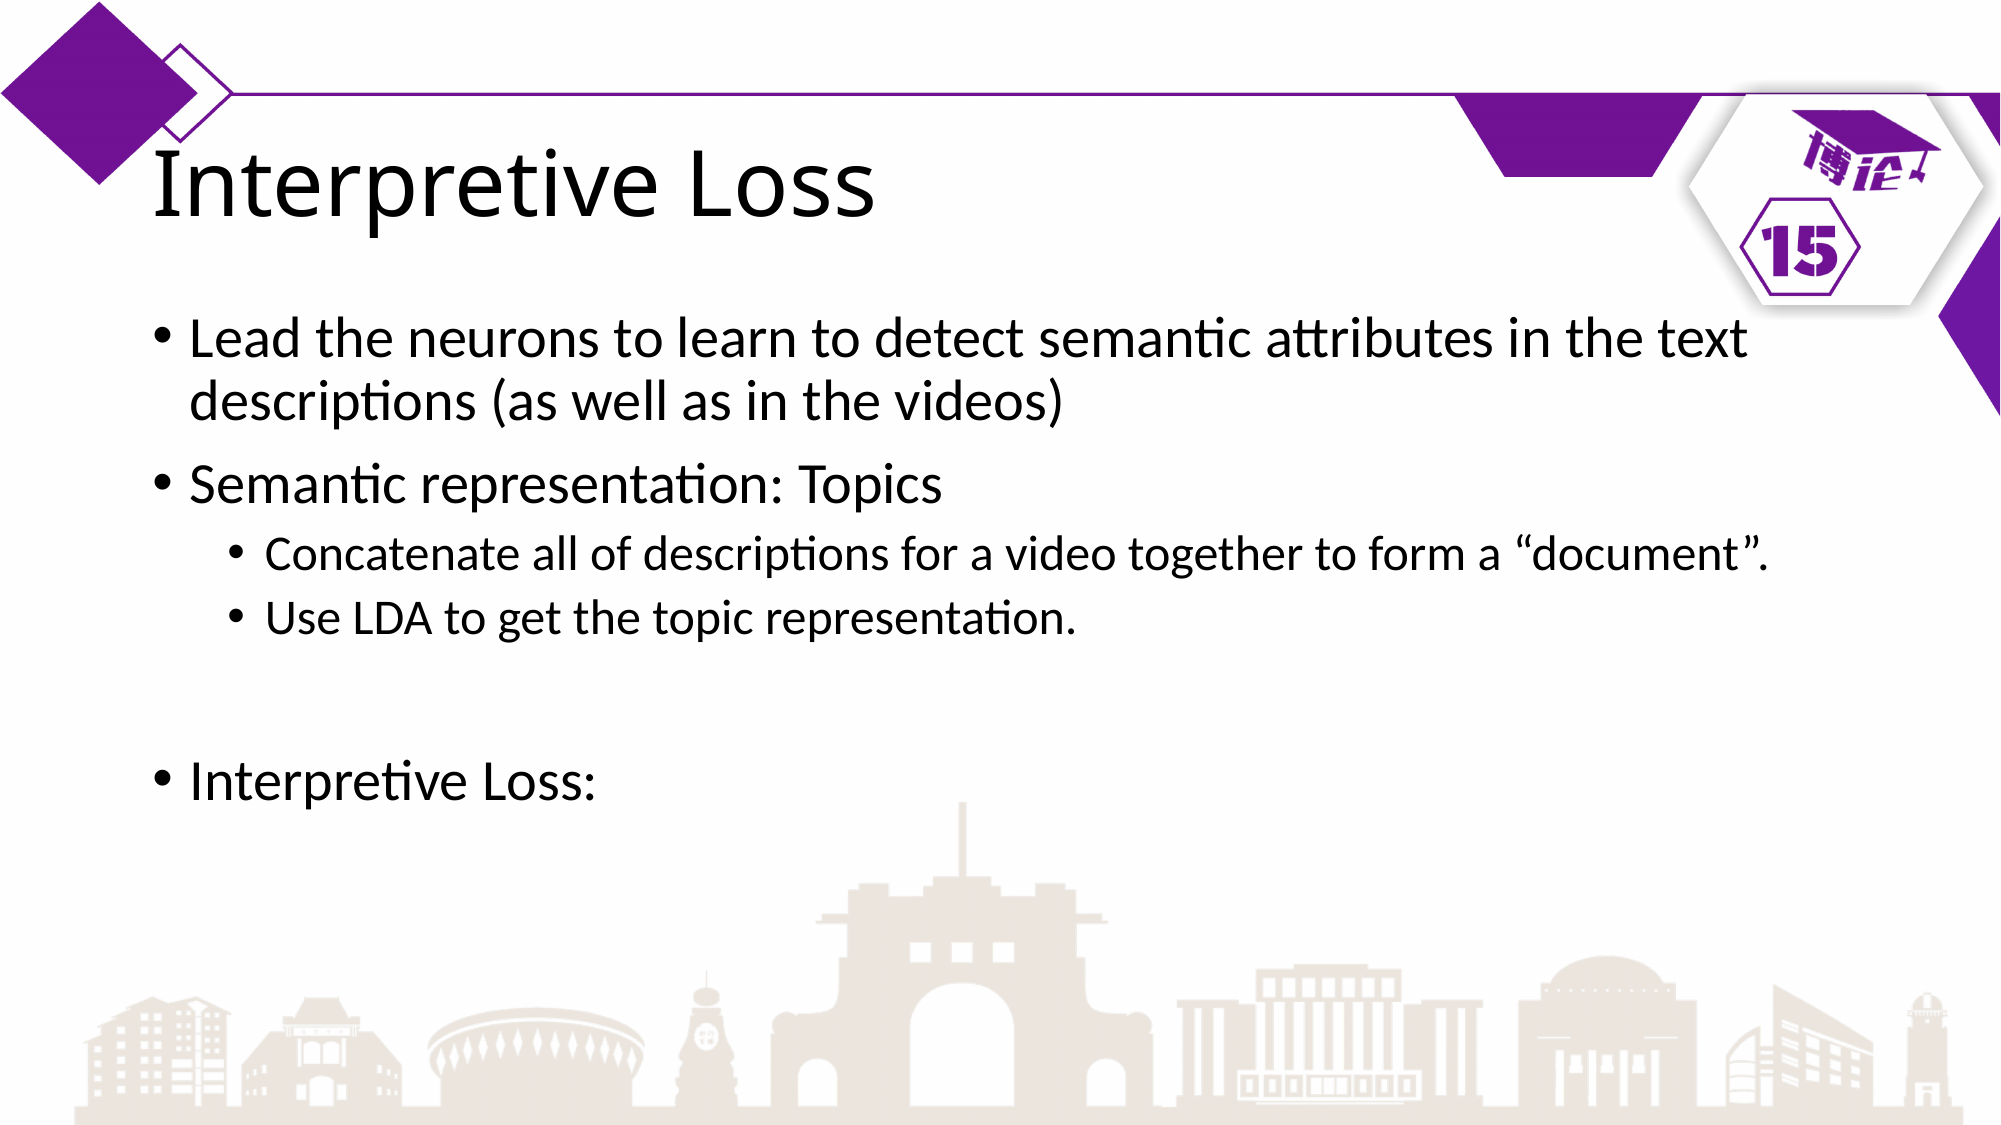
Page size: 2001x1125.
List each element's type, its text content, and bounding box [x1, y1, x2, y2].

picture [0, 0, 2001, 1125]
title Interpretive Loss [137, 95, 1863, 278]
